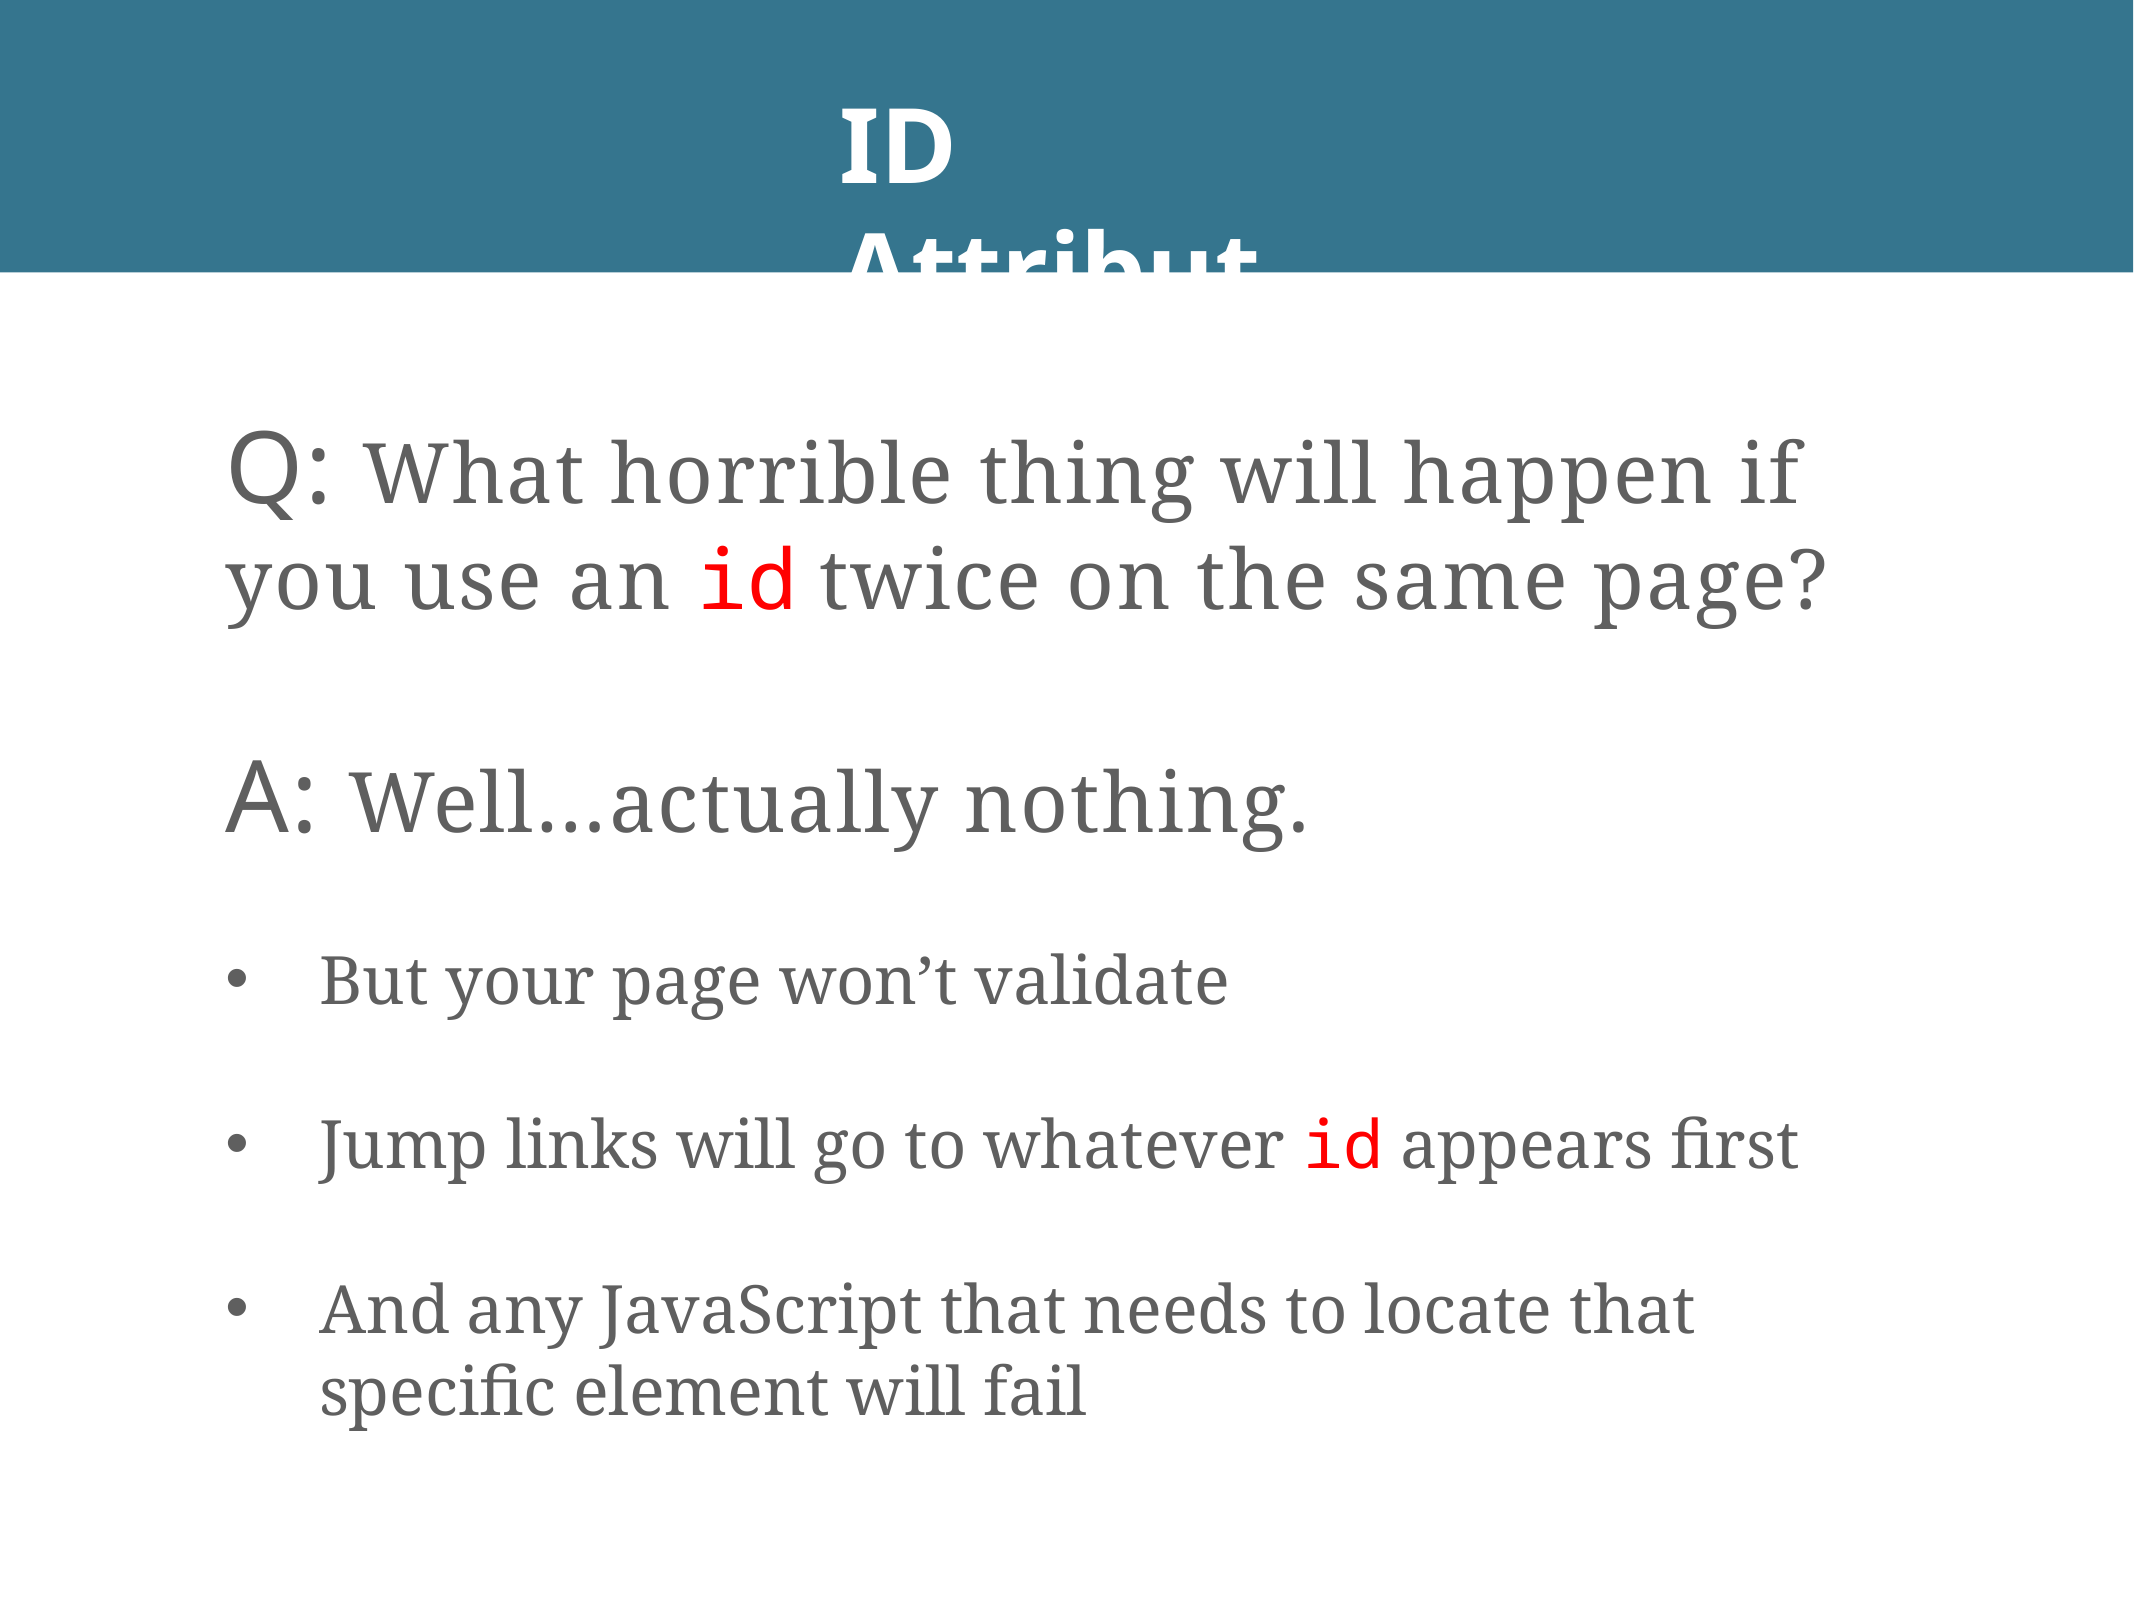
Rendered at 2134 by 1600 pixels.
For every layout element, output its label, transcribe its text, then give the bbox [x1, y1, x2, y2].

text_box [0, 0, 2134, 273]
text_box Q: What horrible thing will happen if you use an id twice on the same page? A: Well…actually nothing. But your page won’t validate Jump links will go to whatever id appears first And any JavaScript that needs to locate that specific element will fail [223, 399, 1910, 1430]
title ID Attributes [837, 79, 1297, 399]
